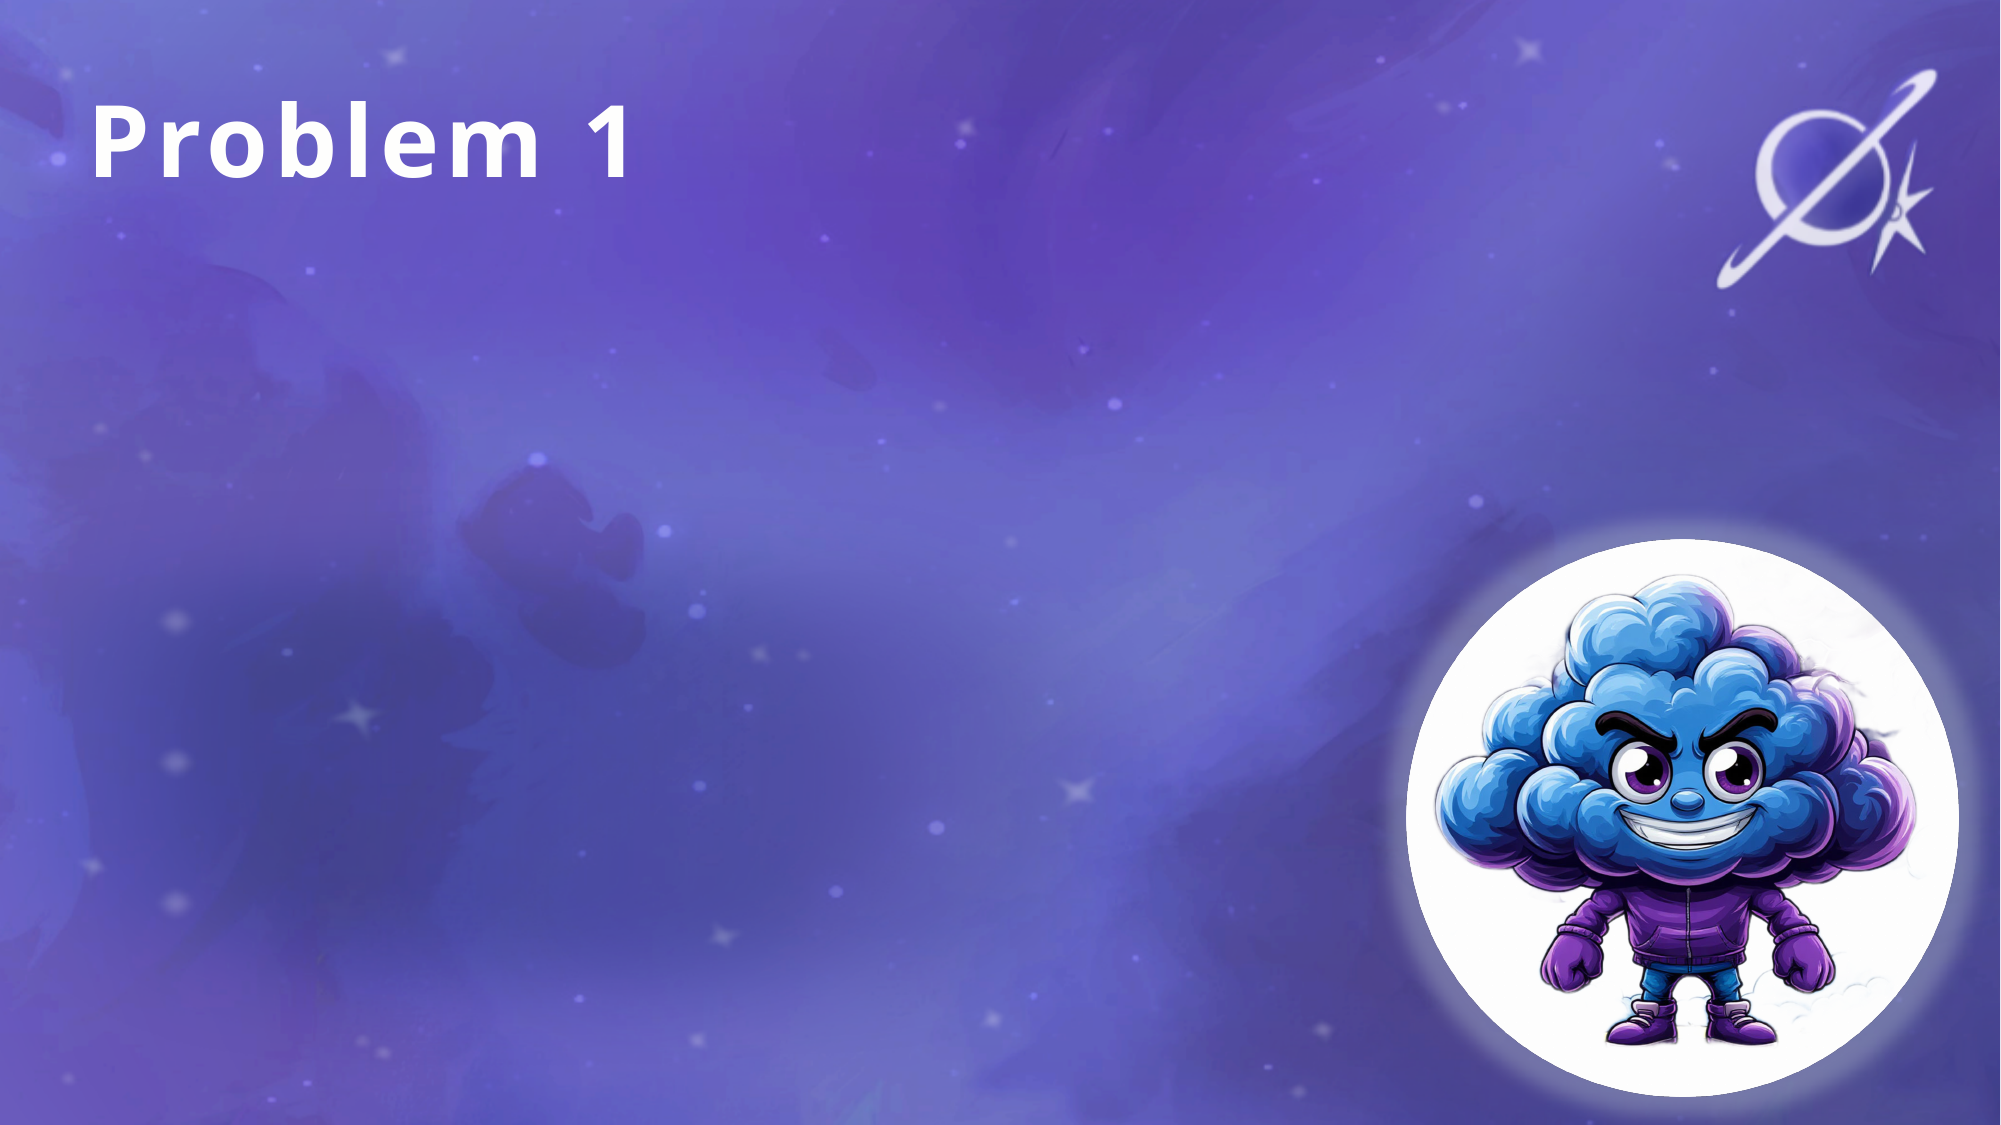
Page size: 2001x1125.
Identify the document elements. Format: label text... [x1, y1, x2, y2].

title Problem 1 [72, 78, 1604, 207]
picture [0, 0, 2001, 1125]
